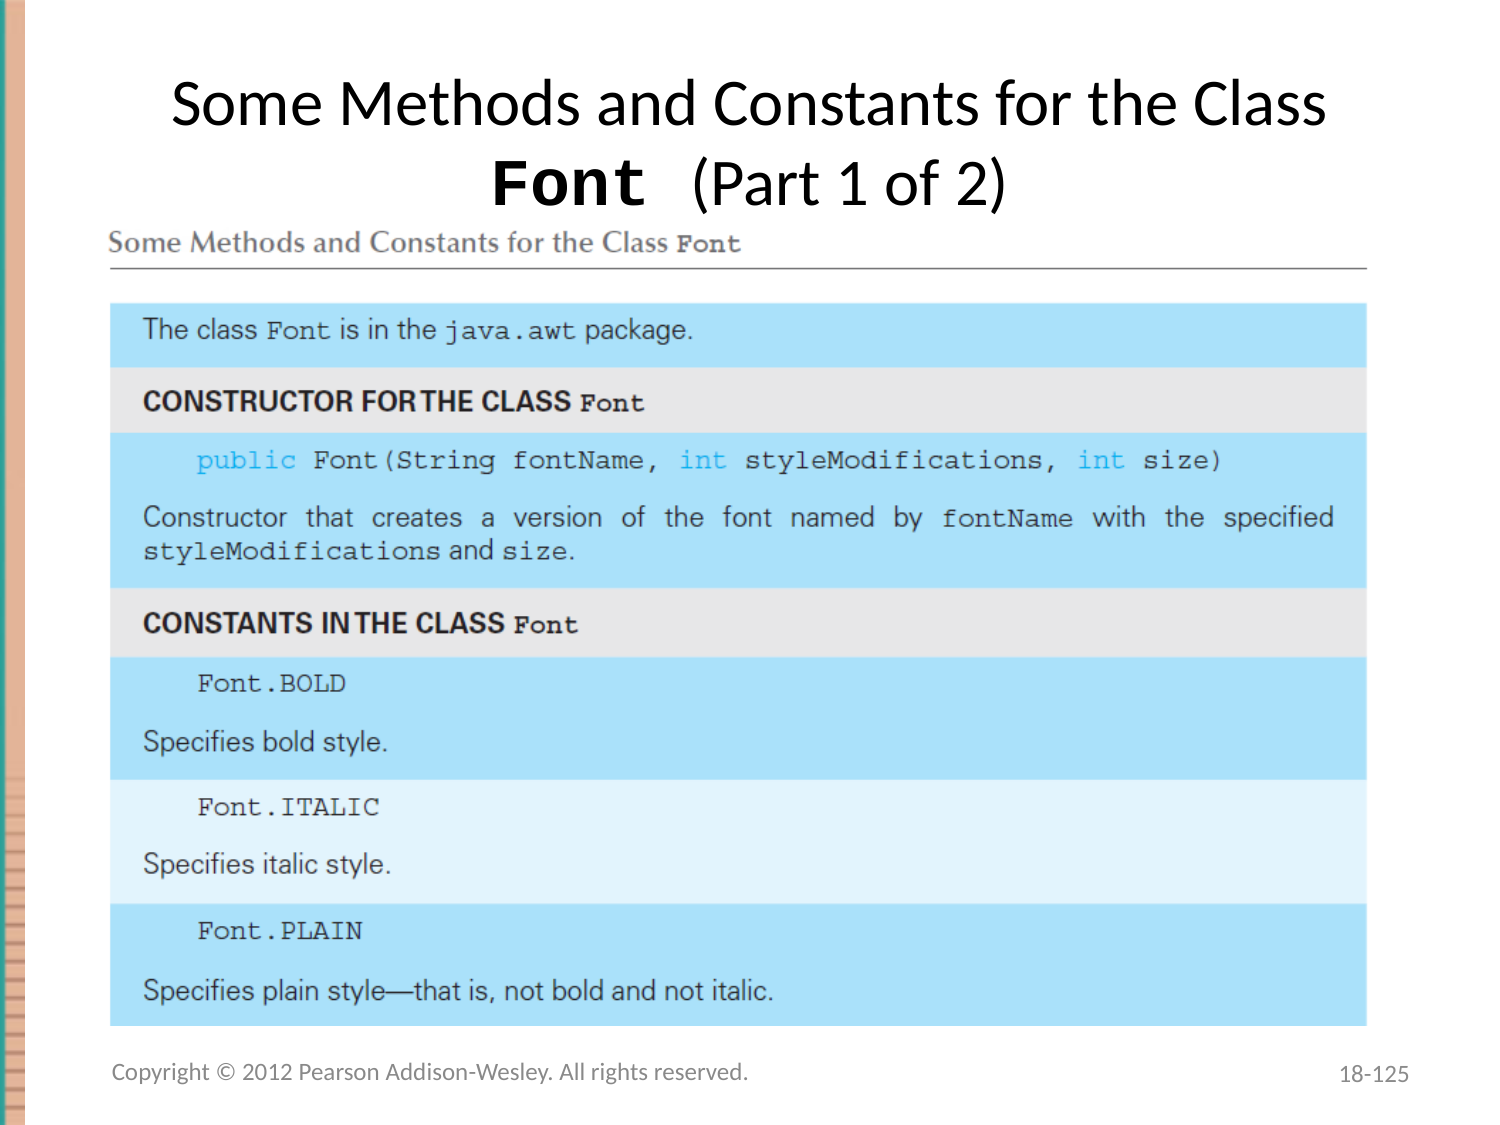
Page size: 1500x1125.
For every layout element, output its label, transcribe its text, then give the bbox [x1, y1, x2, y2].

slide_number 18-125 [1074, 1042, 1425, 1103]
footer Copyright © 2012 Pearson Addison-Wesley. All rights reserved. [75, 1040, 788, 1100]
picture [0, 0, 25, 1125]
title Some Methods and Constants for the Class Font (Part 1 of 2) [74, 44, 1426, 233]
picture [99, 224, 1380, 1026]
